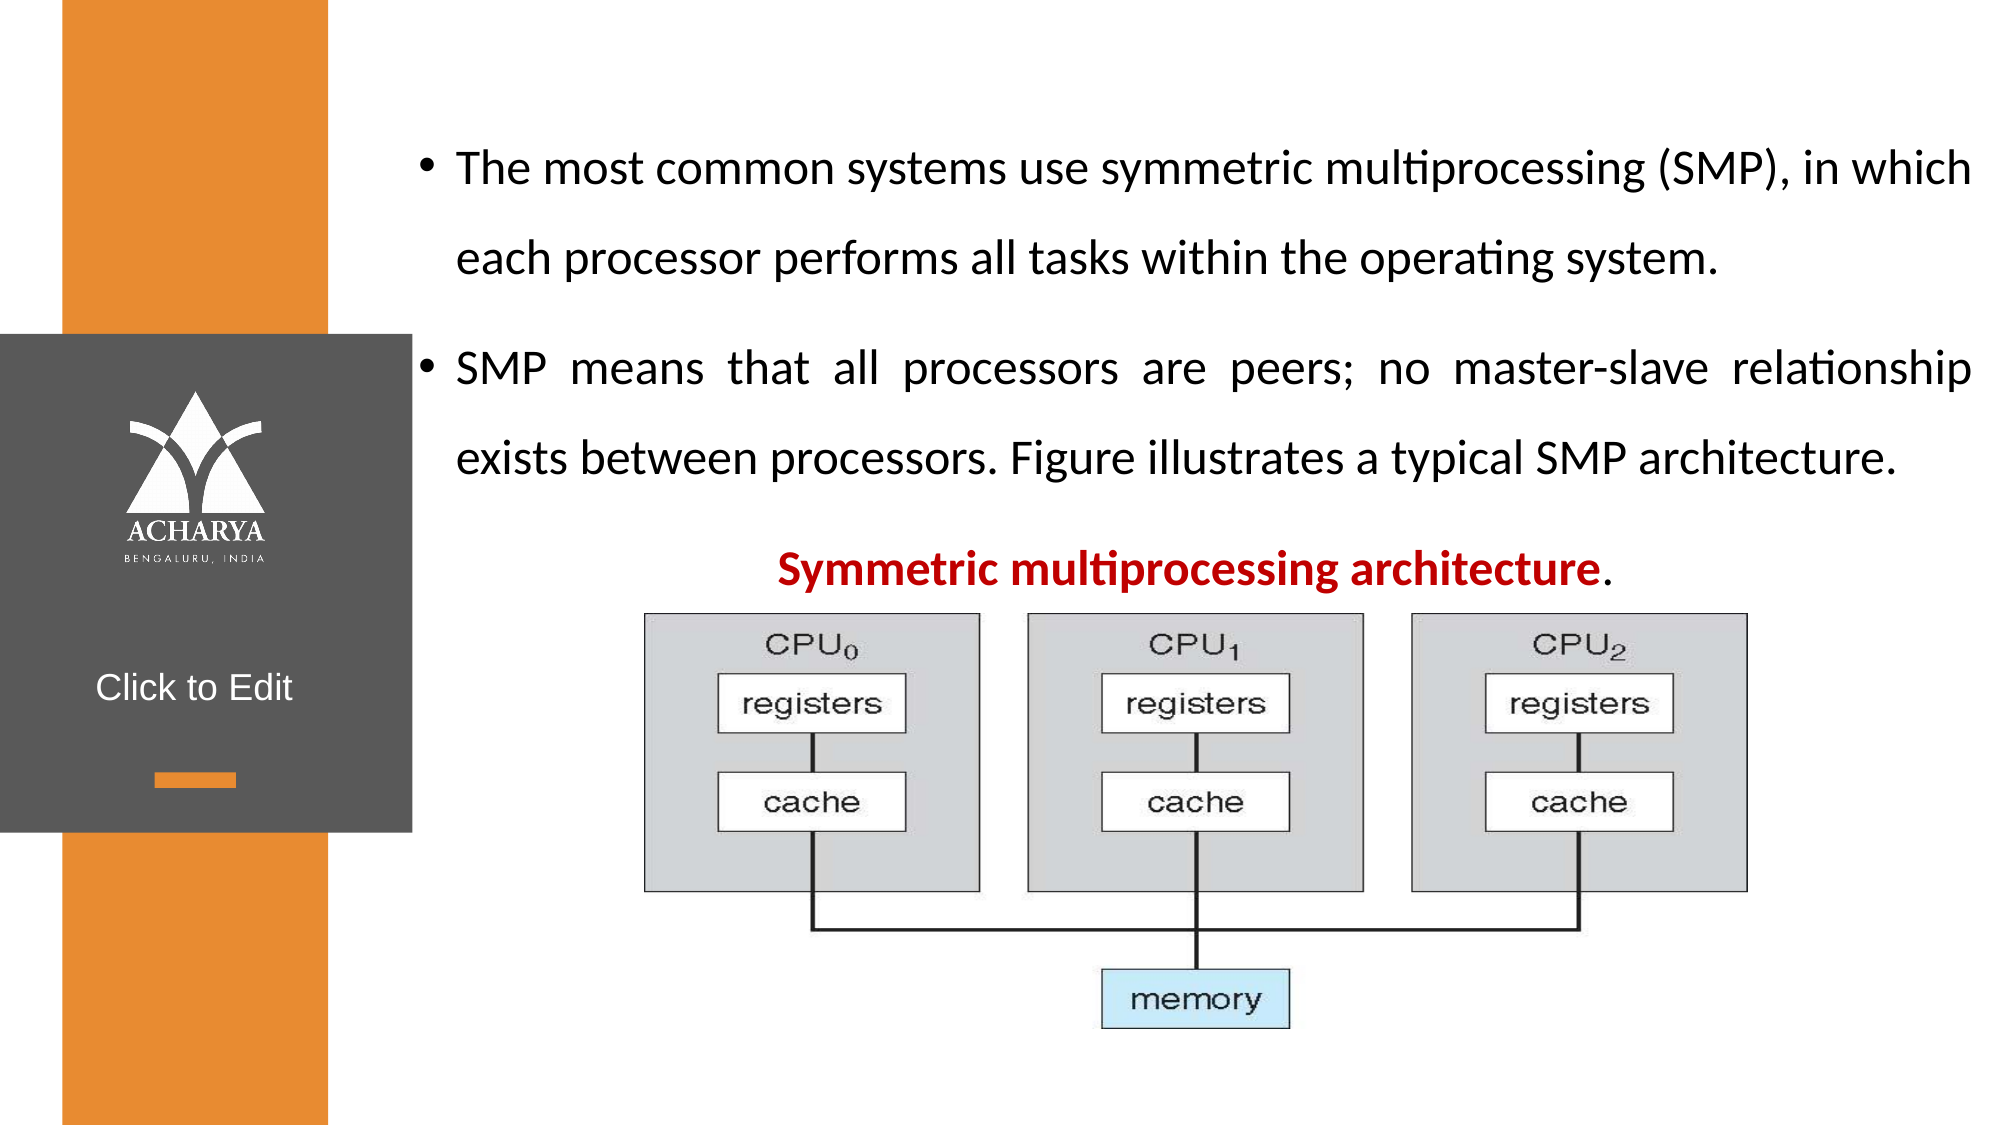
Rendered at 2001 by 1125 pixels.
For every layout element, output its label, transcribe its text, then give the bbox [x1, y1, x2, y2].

picture [125, 391, 265, 564]
picture [643, 613, 1748, 1029]
list The most common systems use symmetric multiprocessing (SMP), in which each processor performs all tasks within the operating system. SMP means that all processors are peers; no master-slave relationship exists between processors. Figure illustrates a typical SMP architecture. Symmetric multiprocessing architecture. [403, 96, 1989, 1105]
